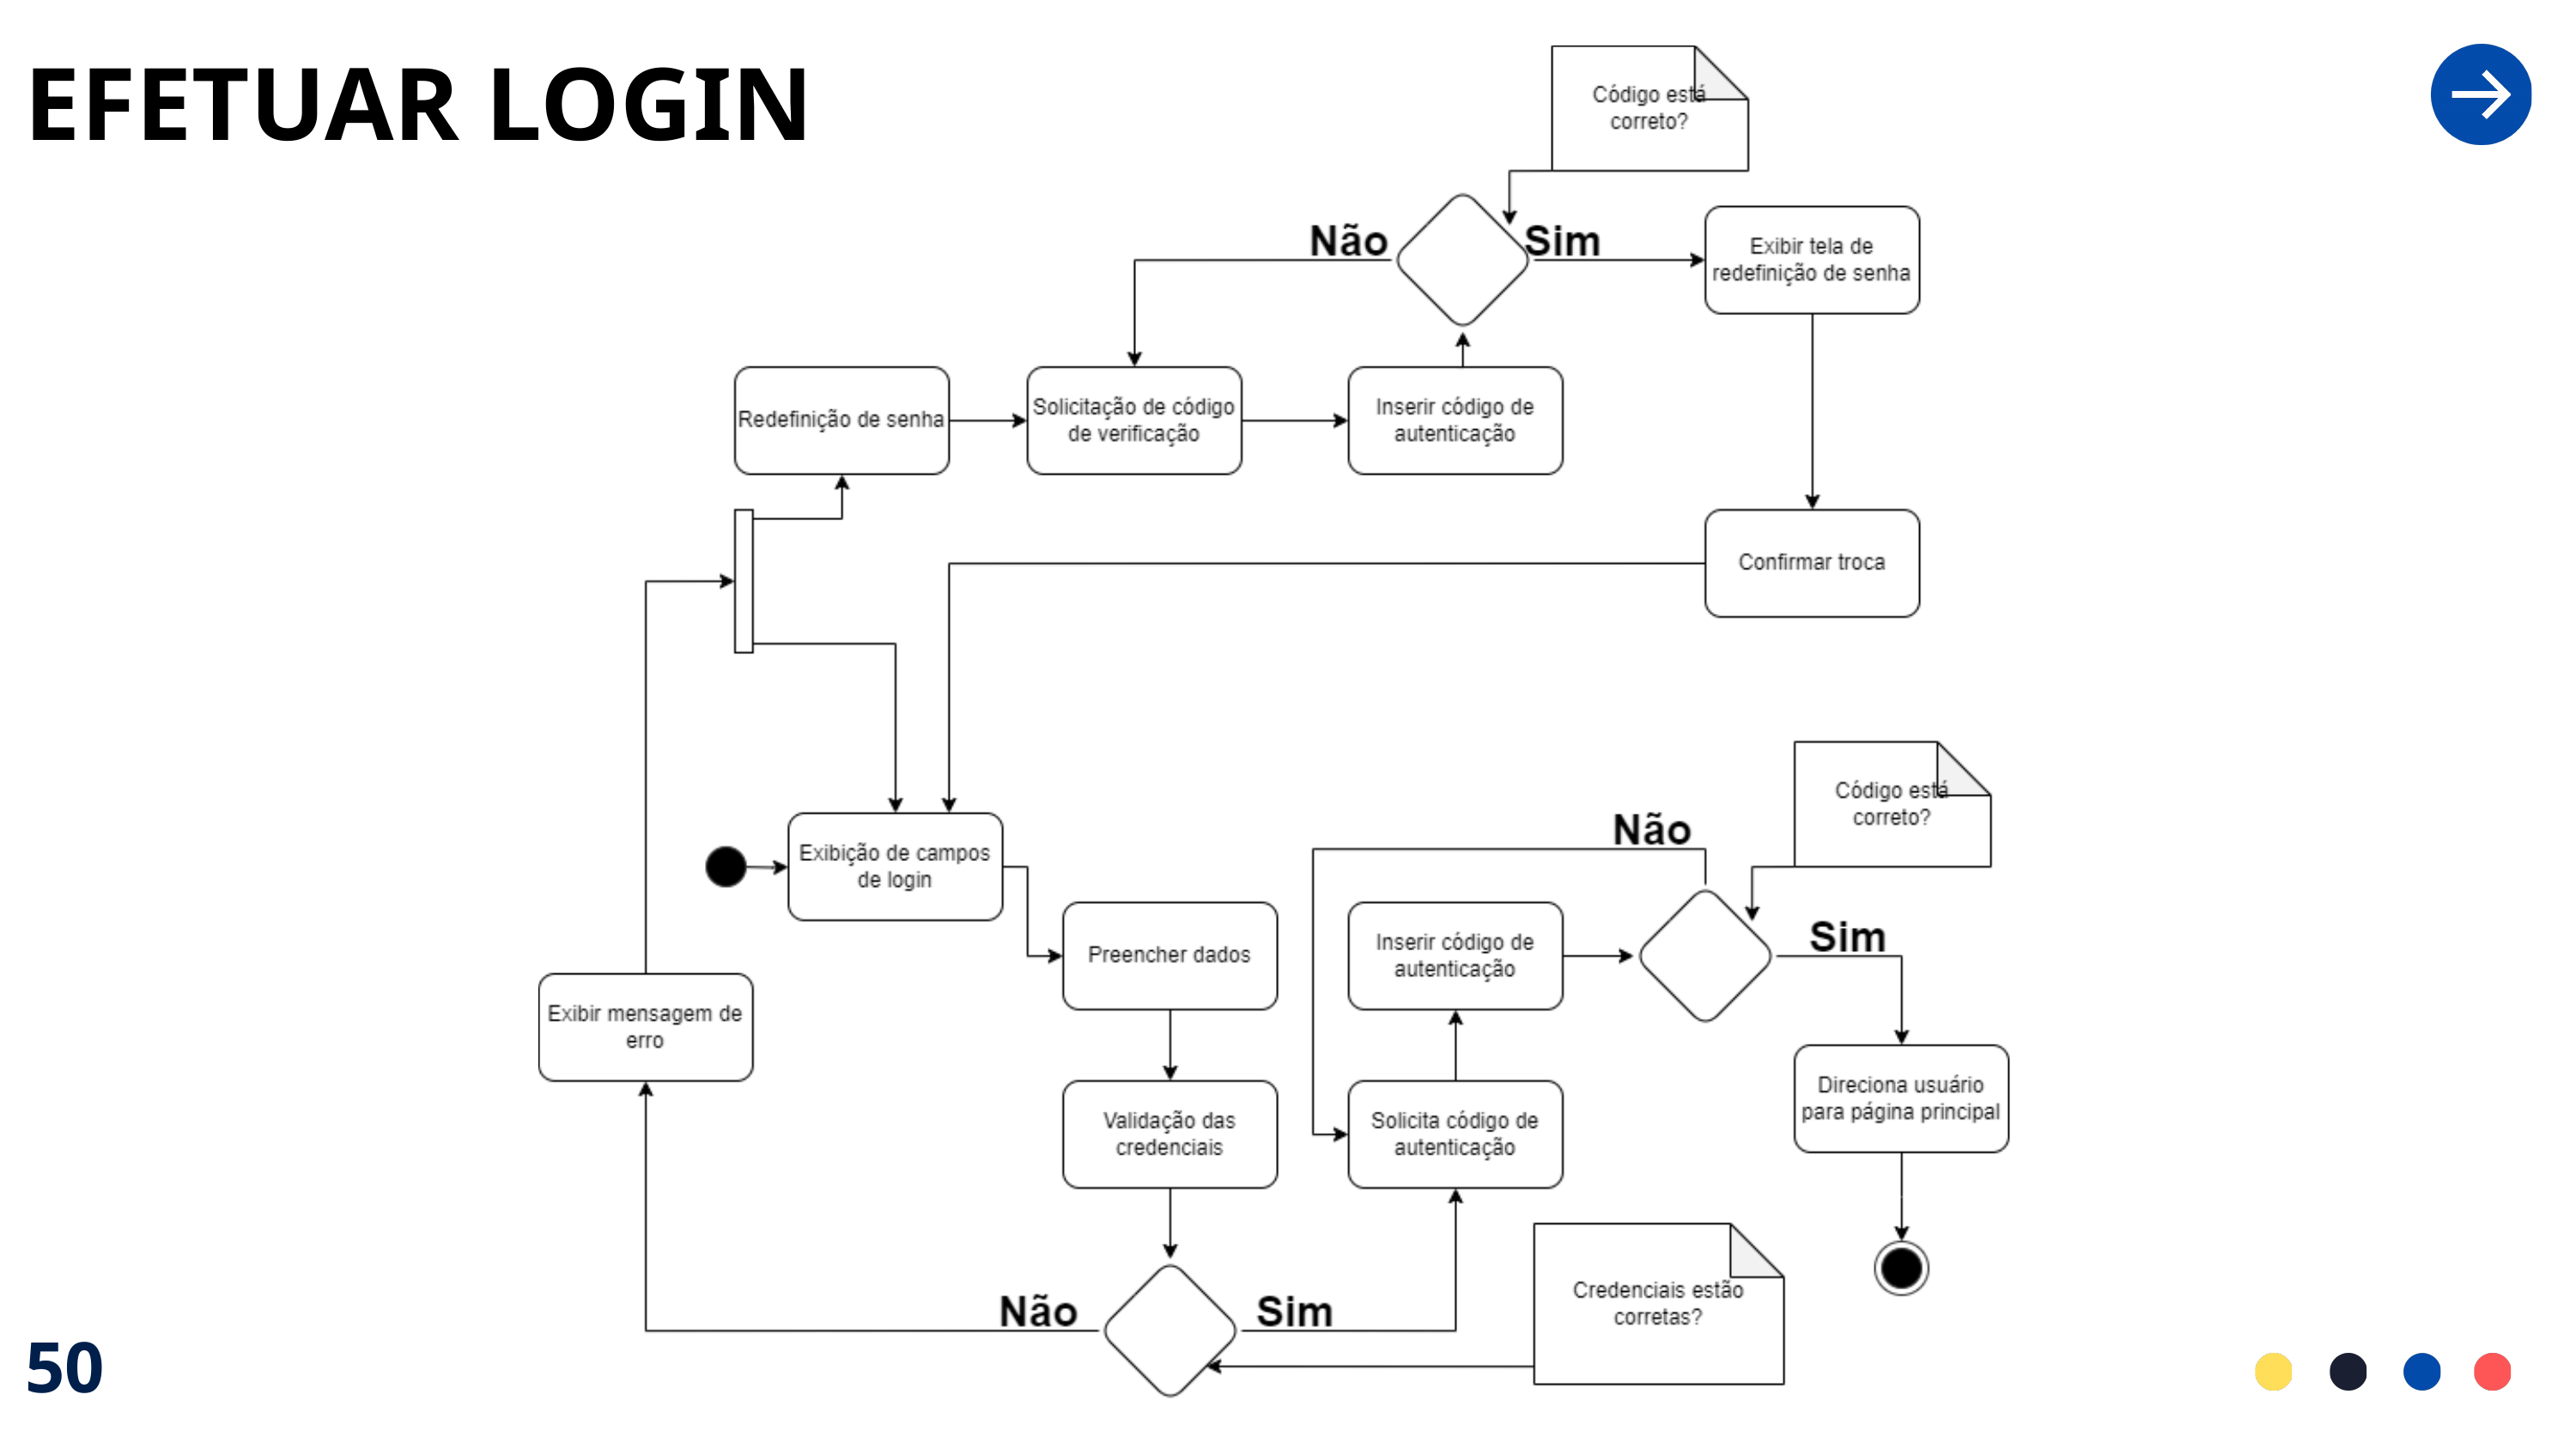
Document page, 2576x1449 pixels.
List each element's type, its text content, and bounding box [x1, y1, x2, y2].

text_box [2474, 1353, 2512, 1391]
text_box 50 [25, 1309, 145, 1408]
text_box [2255, 1353, 2293, 1391]
text_box EFETUAR LOGIN [25, 51, 1255, 161]
text_box [2451, 70, 2512, 119]
text_box [538, 45, 2010, 1404]
text_box [2403, 1353, 2441, 1391]
text_box [2431, 44, 2532, 145]
text_box [2330, 1353, 2367, 1391]
